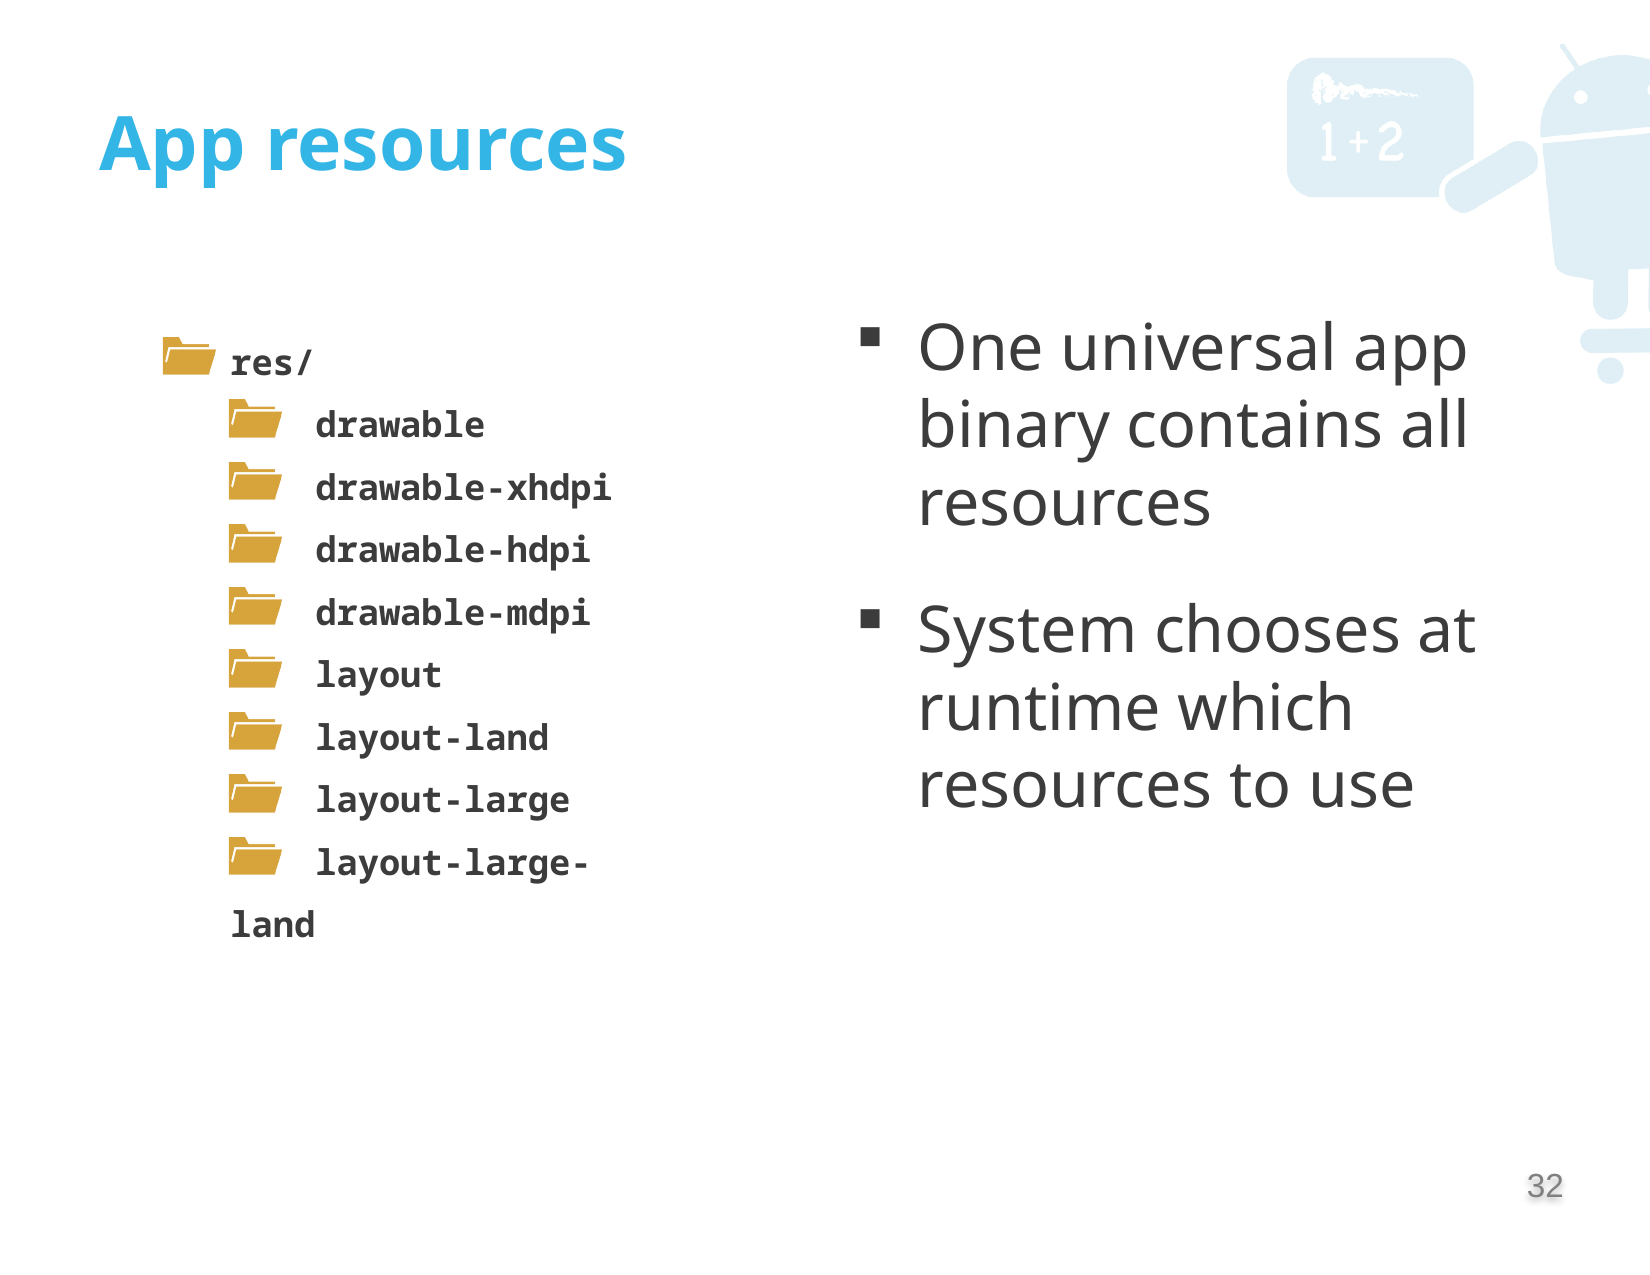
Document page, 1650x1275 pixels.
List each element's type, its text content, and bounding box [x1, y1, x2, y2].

list One universal app binary contains all resources System chooses at runtime which resources to use [838, 297, 1568, 1140]
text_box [162, 312, 641, 893]
title App resources [82, 50, 1568, 230]
